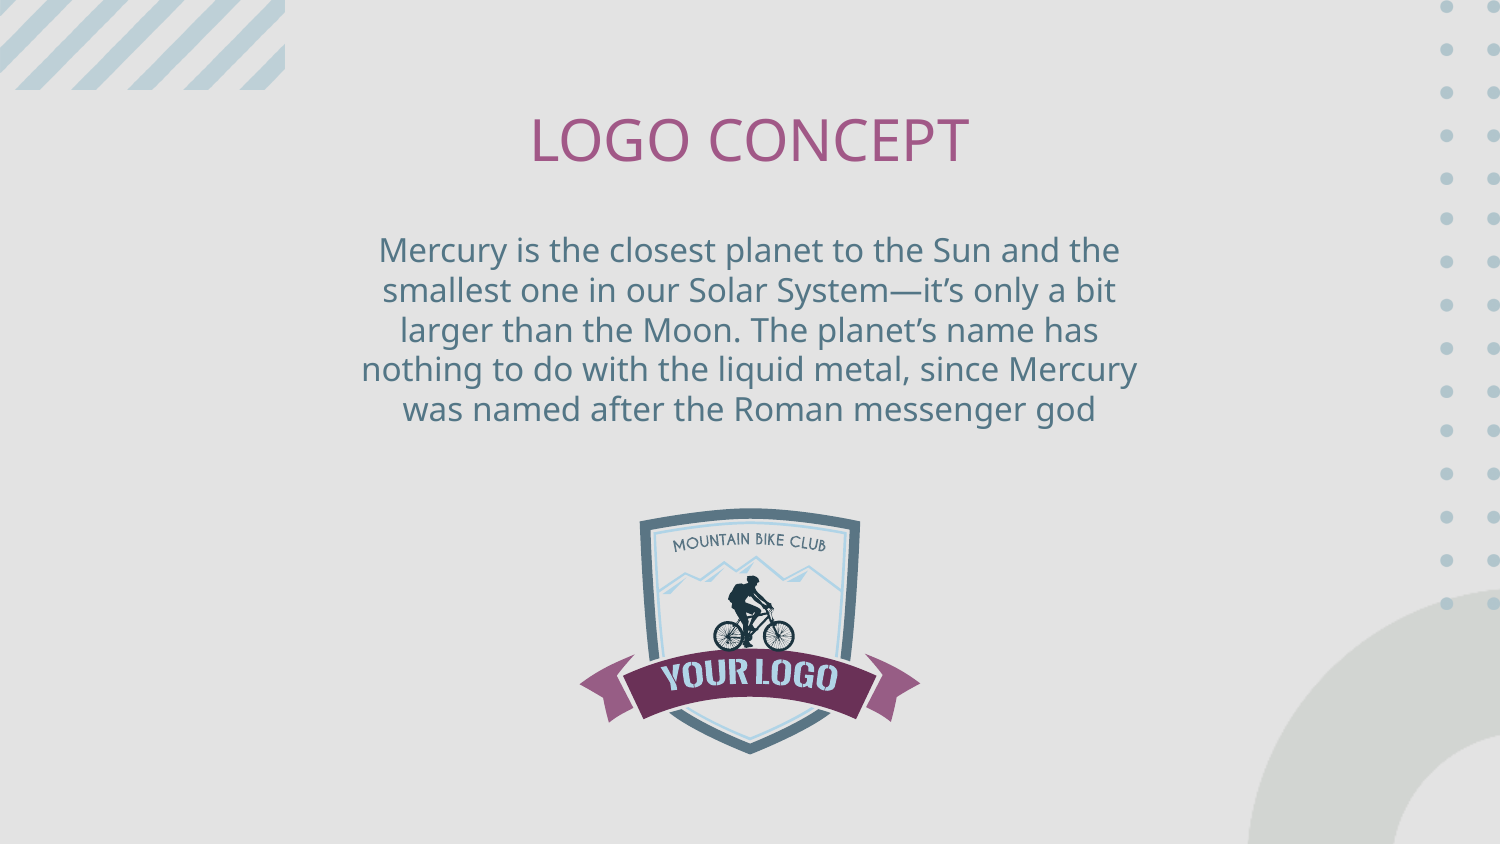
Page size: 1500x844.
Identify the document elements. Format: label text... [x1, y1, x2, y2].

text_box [579, 508, 921, 755]
picture [1441, 213, 1500, 398]
picture [1441, 425, 1500, 610]
title LOGO CONCEPT [116, 88, 1383, 183]
picture [1441, 1, 1500, 185]
list Mercury is the closest planet to the Sun and the smallest one in our Solar System—it’s only a bit larger than the Moon. The planet’s name has nothing to do with the liquid metal, since Mercury was named after the Roman messenger god [321, 213, 1179, 432]
